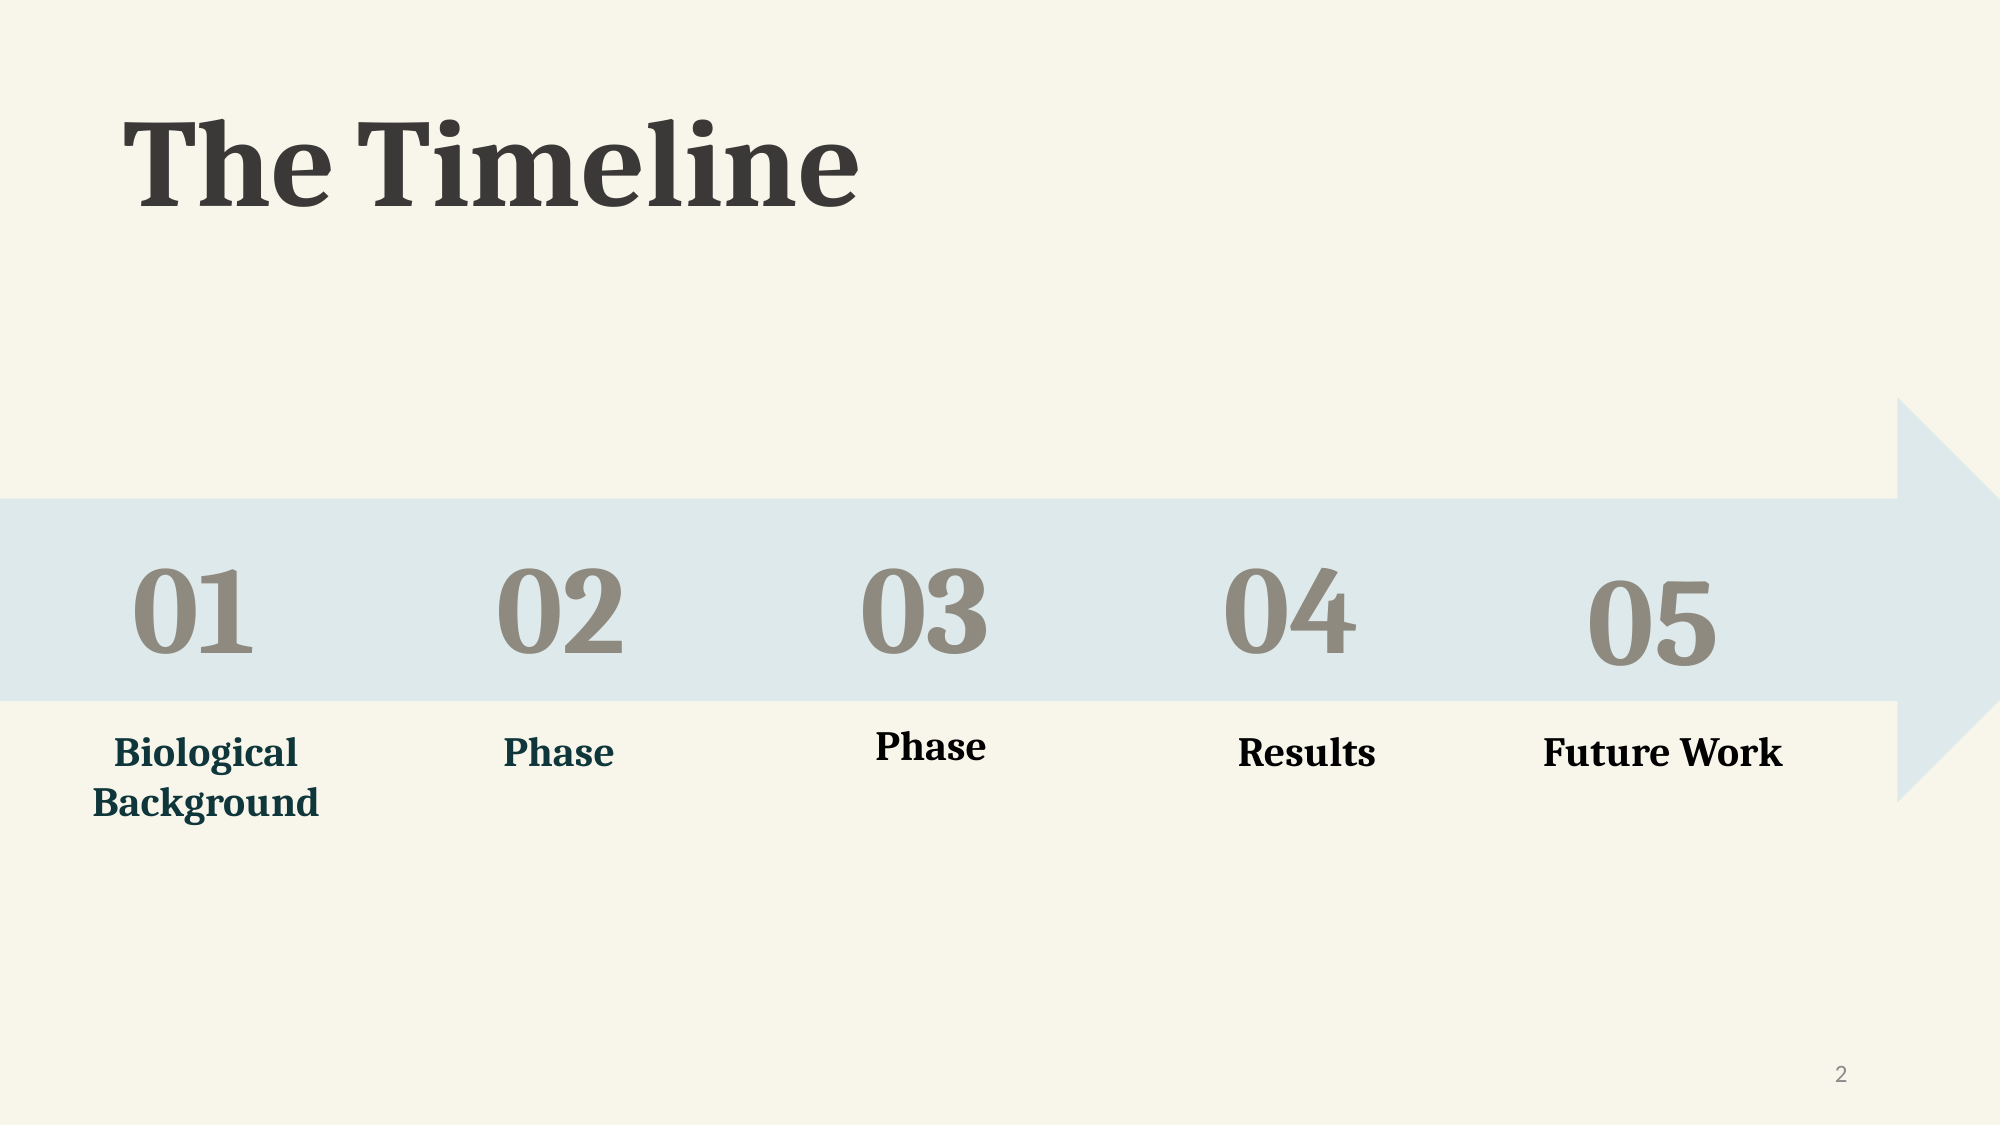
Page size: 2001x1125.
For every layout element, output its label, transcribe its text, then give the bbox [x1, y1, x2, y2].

text_box 01 [117, 521, 308, 687]
text_box [0, 397, 2000, 803]
text_box Biological Background [75, 717, 347, 833]
text_box Future Work [1528, 717, 1798, 783]
text_box 05 [1572, 532, 1764, 698]
text_box Results [1223, 717, 1392, 783]
text_box 04 [1208, 521, 1400, 687]
slide_number 2 [1412, 1042, 1863, 1103]
text_box 02 [481, 521, 672, 687]
text_box 03 [845, 521, 1036, 687]
text_box The Timeline [108, 74, 1021, 239]
